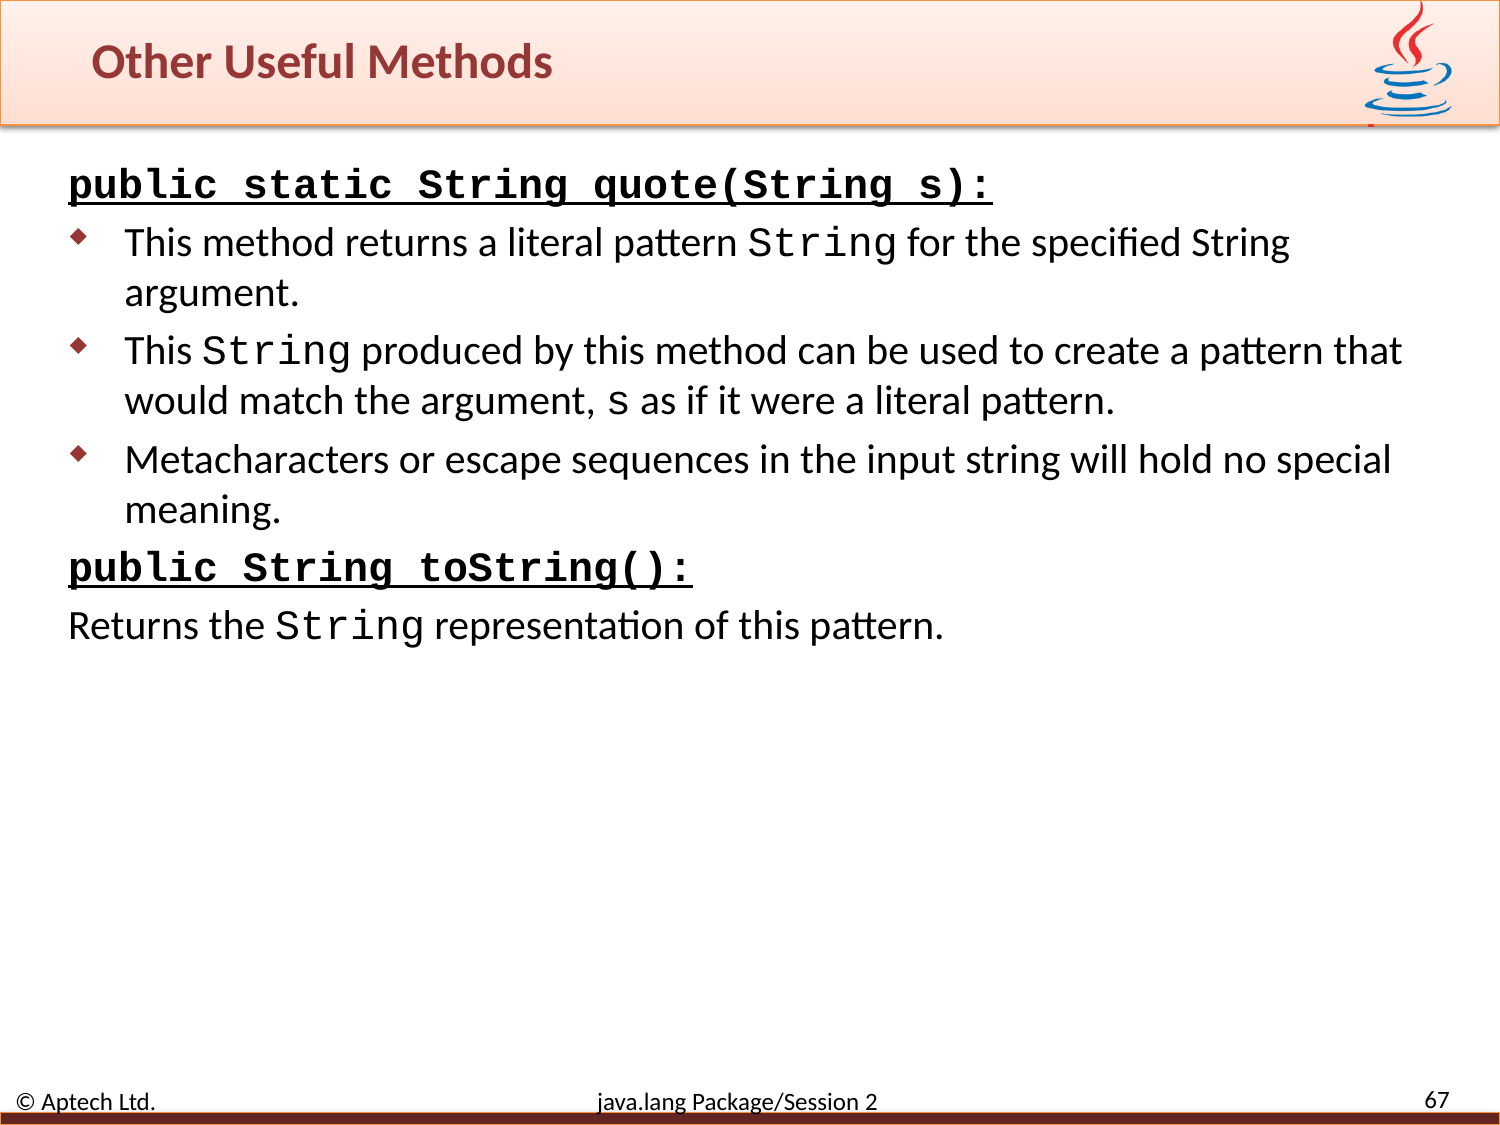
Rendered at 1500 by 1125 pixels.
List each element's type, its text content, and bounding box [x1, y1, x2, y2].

footer © Aptech Ltd. java.lang Package/Session 2 [0, 1087, 1325, 1113]
title Other Useful Methods [76, 24, 1288, 93]
slide_number 67 [1337, 1084, 1465, 1113]
list public static String quote(String s): This method returns a literal pattern String for the specified String argument. This String produced by this method can be used to create a pattern that would match the argument, s as if it were a literal pattern. Metacharacters or escape sequences in the input string will hold no special meaning. public String toString(): Returns the String representation of this pattern. [52, 148, 1424, 1048]
picture [1362, 0, 1454, 127]
